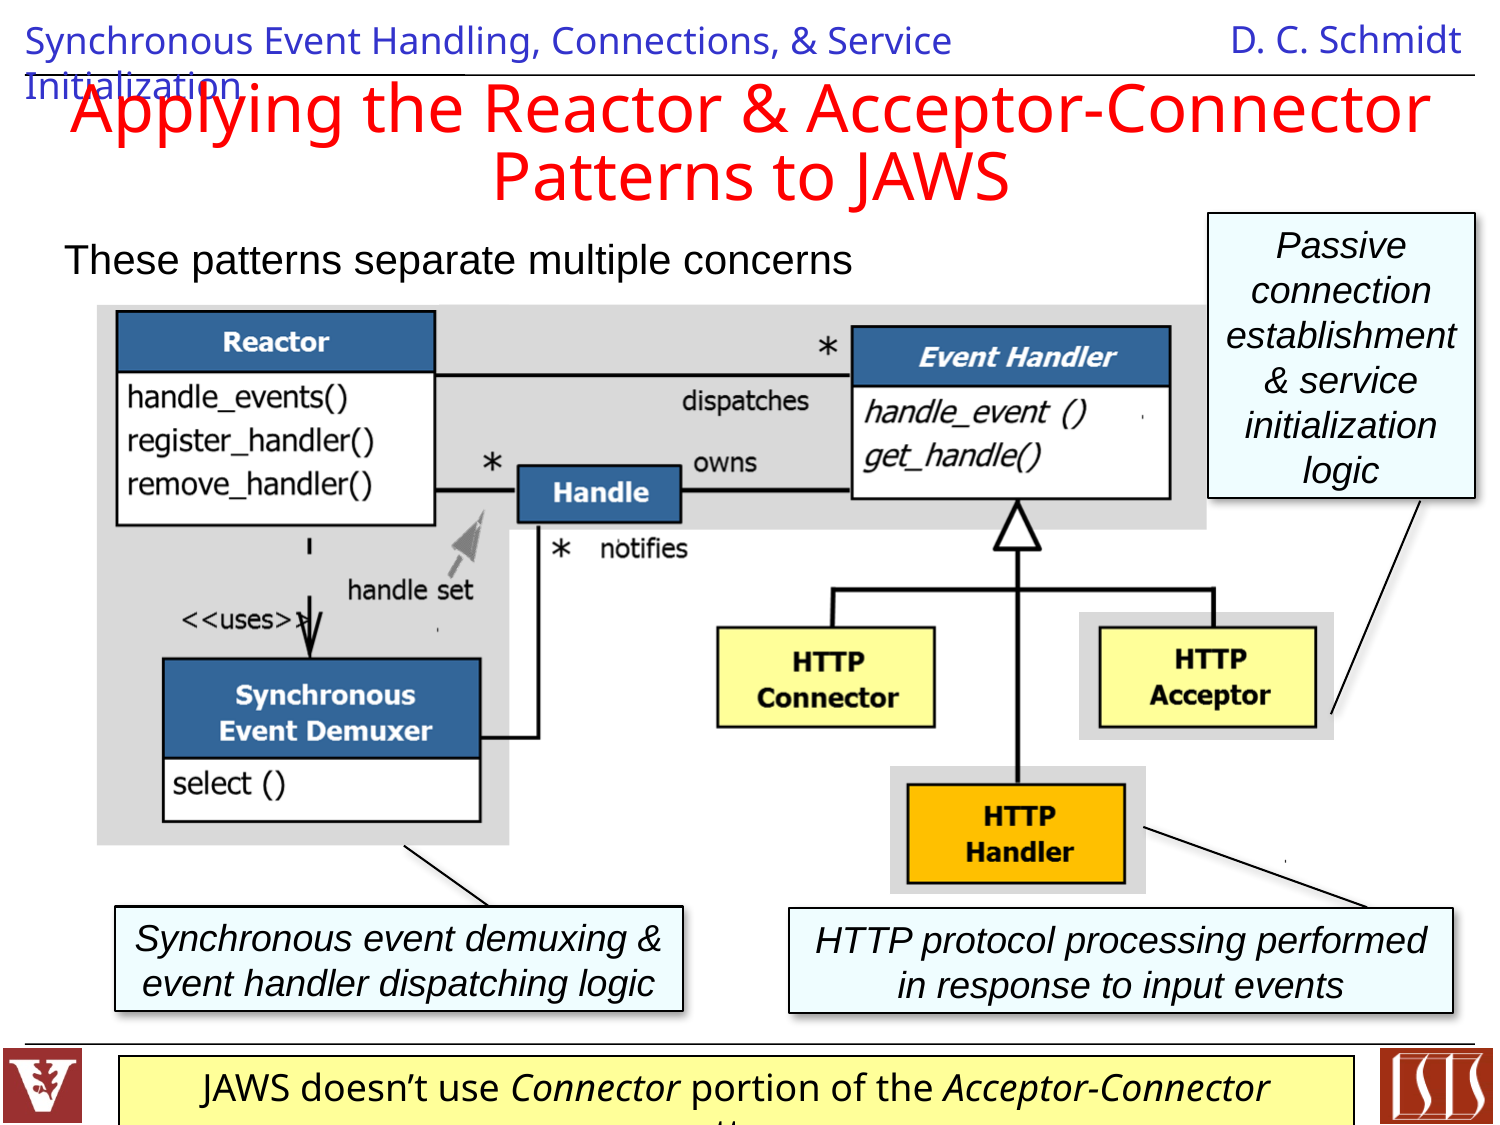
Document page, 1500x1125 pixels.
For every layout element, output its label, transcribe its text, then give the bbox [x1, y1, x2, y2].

picture [1380, 1048, 1493, 1124]
picture [108, 310, 1331, 899]
title Applying the Reactor & Acceptor-Connector Patterns to JAWS [3, 70, 1500, 222]
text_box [1210, 764, 1454, 1015]
text_box These patterns separate multiple concerns [49, 225, 888, 290]
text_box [1077, 211, 1476, 741]
picture [3, 1048, 82, 1123]
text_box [96, 304, 1207, 1013]
text_box JAWS doesn’t use Connector portion of the Acceptor-Connector pattern [118, 1056, 1354, 1125]
